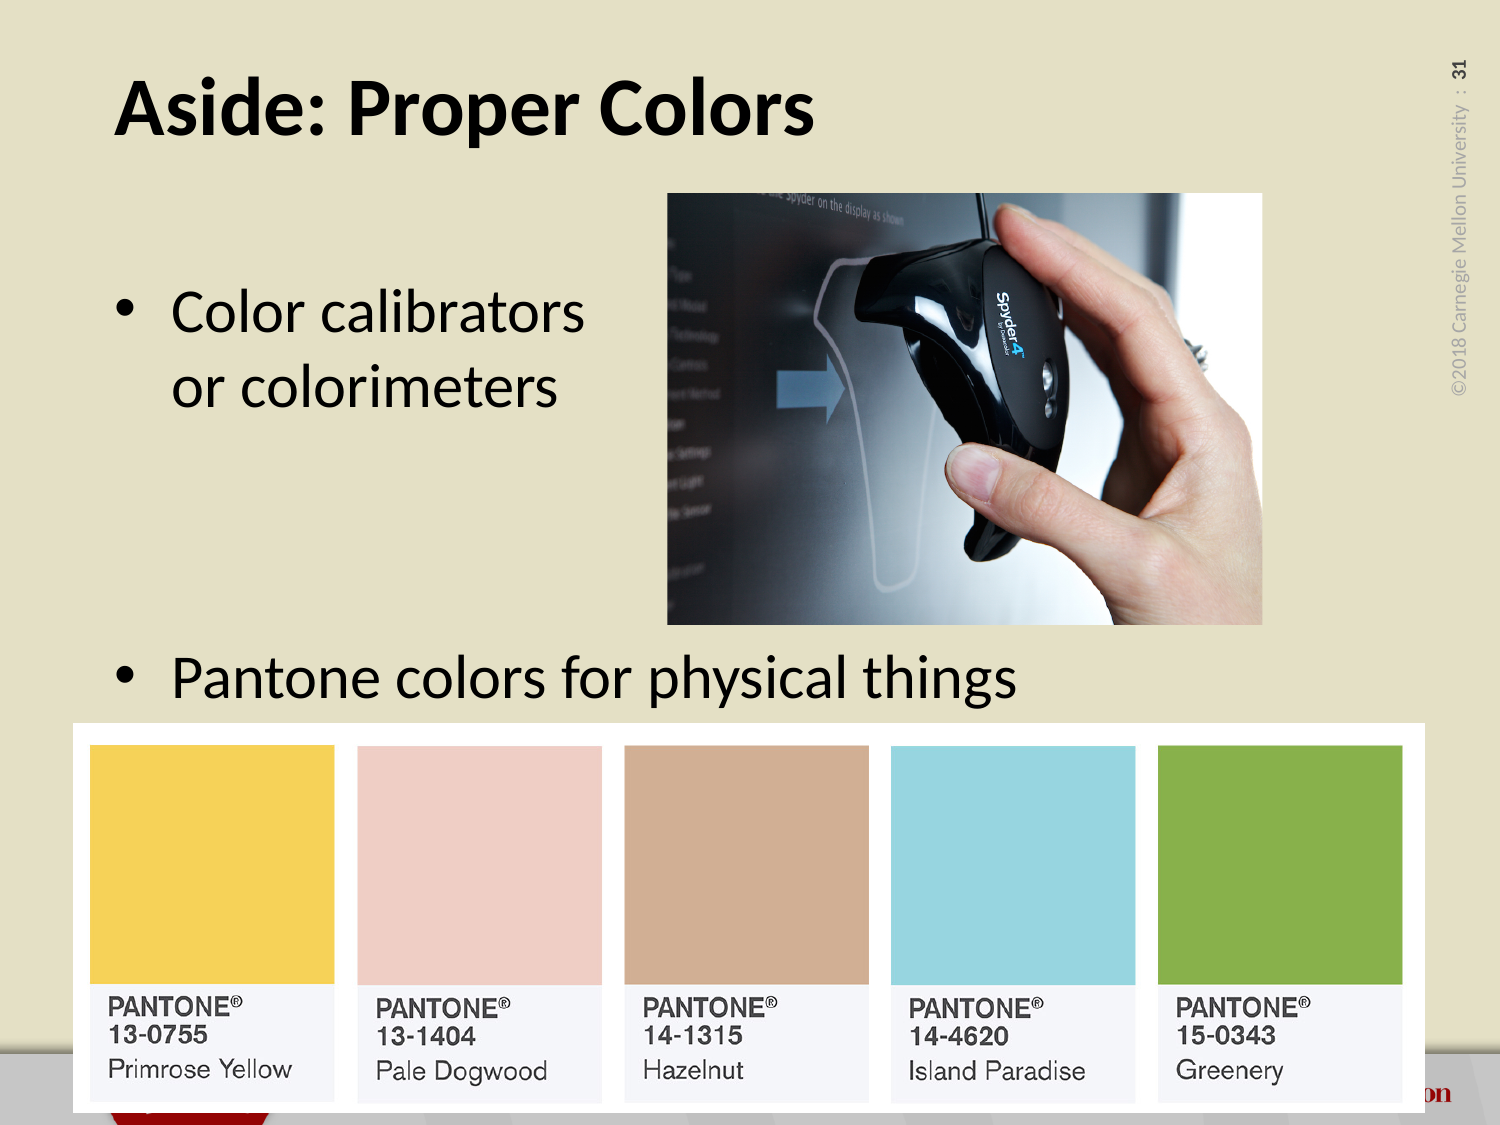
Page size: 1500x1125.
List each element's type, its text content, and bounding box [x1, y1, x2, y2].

list Color calibrators or colorimeters Pantone colors for physical things [99, 262, 1425, 722]
title Aside: Proper Colors [99, 45, 1425, 233]
picture [0, 0, 1500, 1125]
